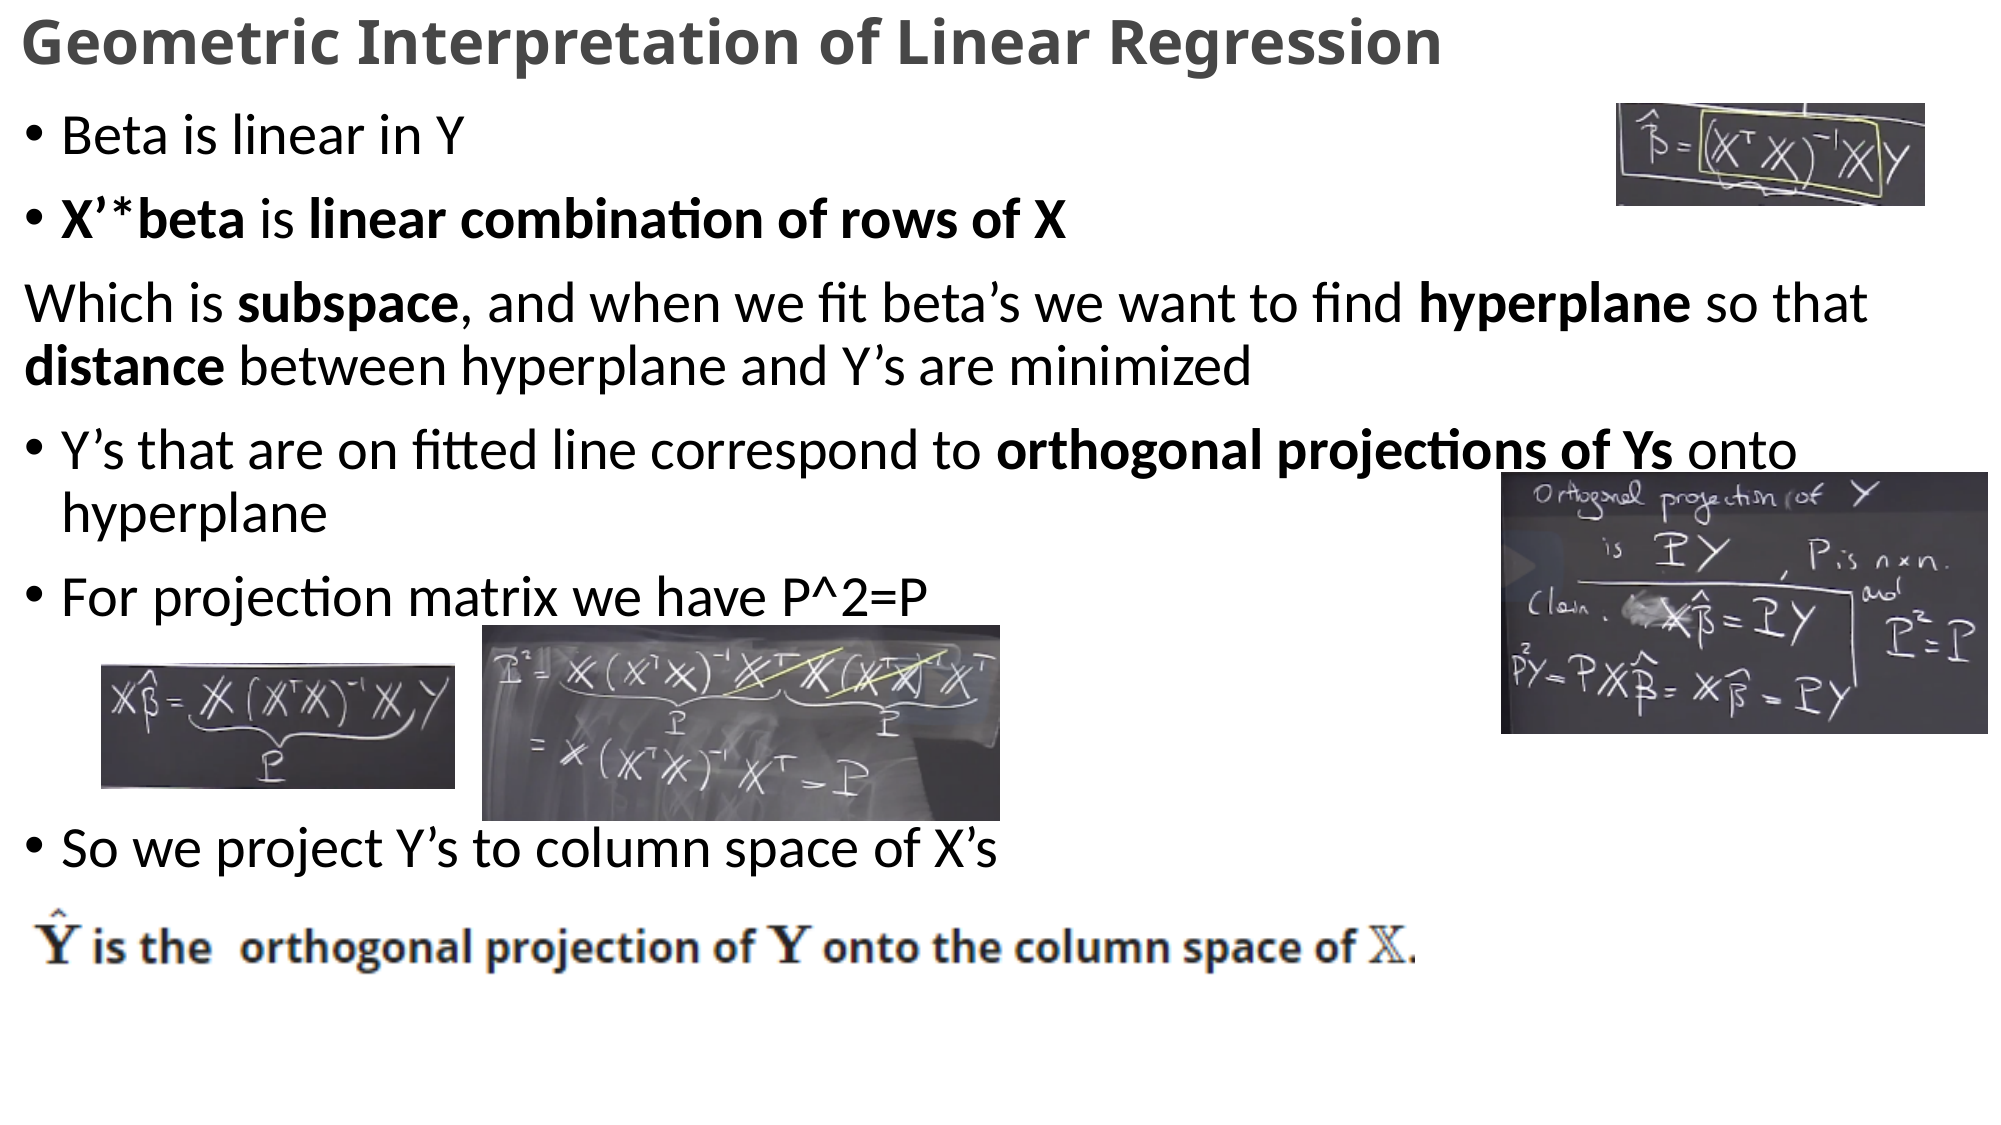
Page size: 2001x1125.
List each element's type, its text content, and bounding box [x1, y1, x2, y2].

picture [101, 663, 455, 789]
picture [482, 625, 1000, 821]
picture [1616, 103, 1925, 206]
title Geometric Interpretation of Linear Regression [5, 2, 1990, 86]
picture [25, 890, 1415, 992]
list Beta is linear in Y X’*beta is linear combination of rows of X Which is subspace, and when we fit beta’s we want to find hyperplane so that distance between hyperplane and Y’s are minimized Y’s that are on fitted line correspond to orthogonal projections of Ys onto hyperplane For projection matrix we have P^2=P So we project Y’s to column space of X’s [9, 97, 1987, 1112]
picture [1501, 472, 1988, 734]
